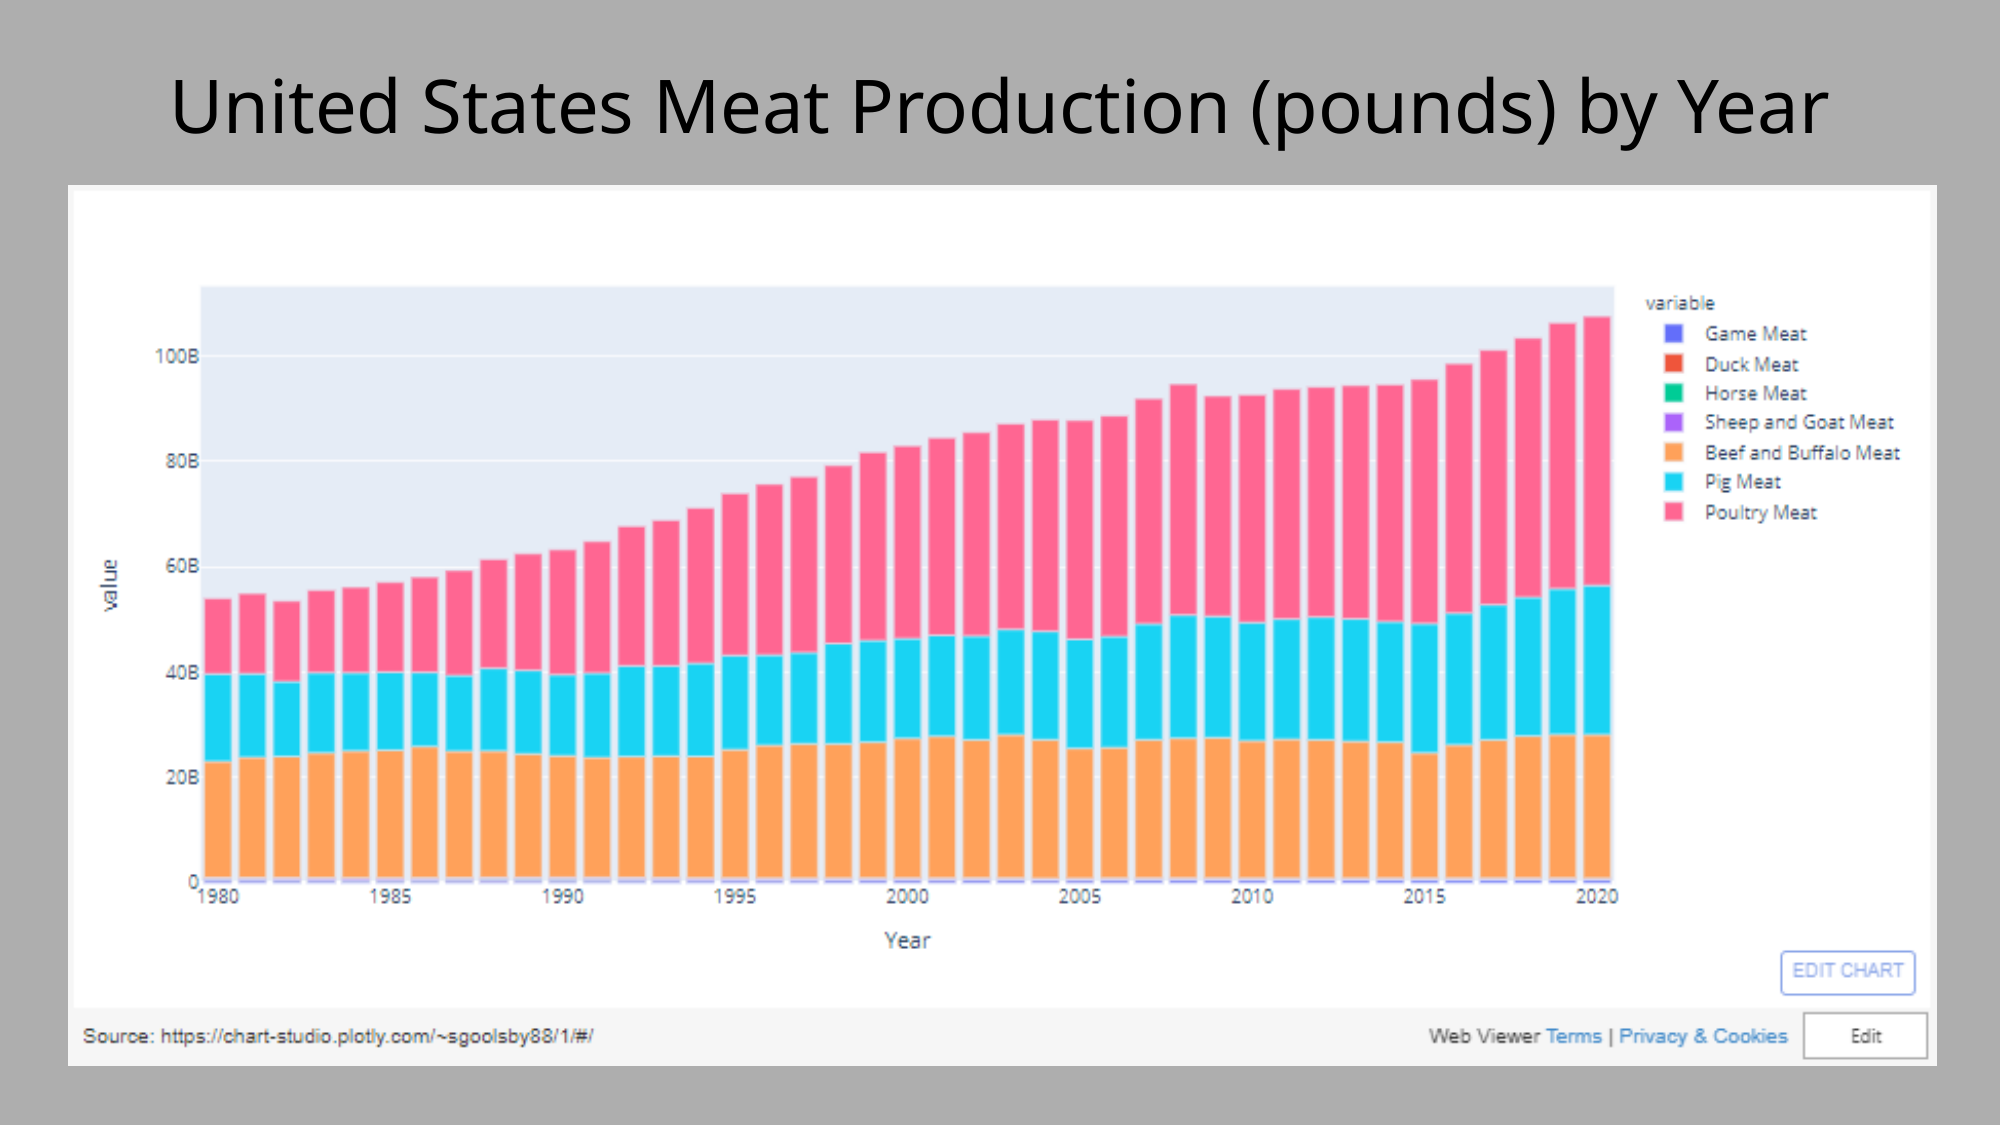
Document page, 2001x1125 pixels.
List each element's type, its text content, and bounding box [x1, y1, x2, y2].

picture [68, 185, 1937, 1066]
title United States Meat Production (pounds) by Year [137, 59, 1863, 160]
